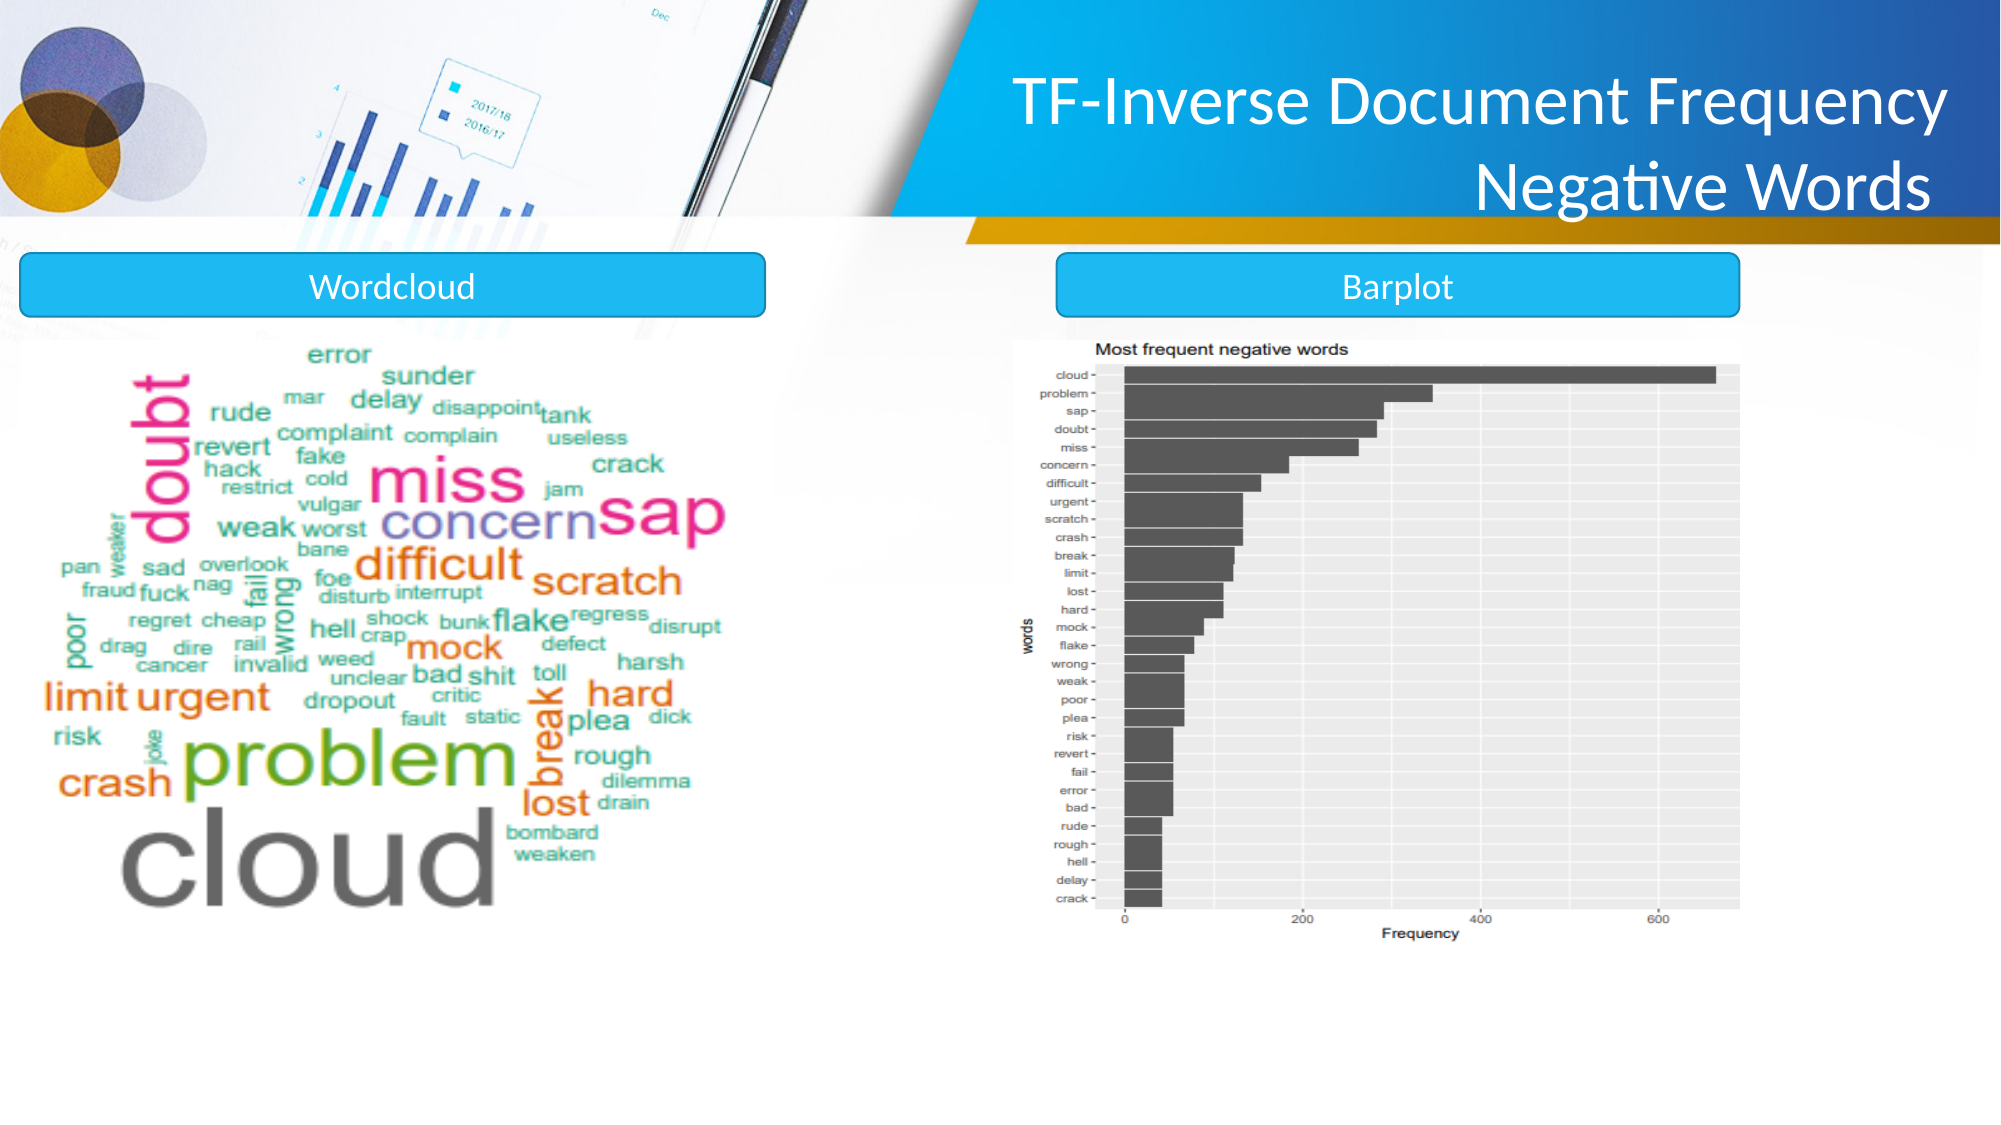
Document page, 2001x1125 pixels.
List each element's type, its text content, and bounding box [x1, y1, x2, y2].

title TF-Inverse Document Frequency Negative Words [99, 45, 1965, 233]
text_box Barplot [1056, 253, 1740, 317]
text_box Wordcloud [20, 253, 766, 317]
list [1013, 340, 1740, 945]
picture [0, 0, 2001, 1125]
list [19, 340, 774, 945]
